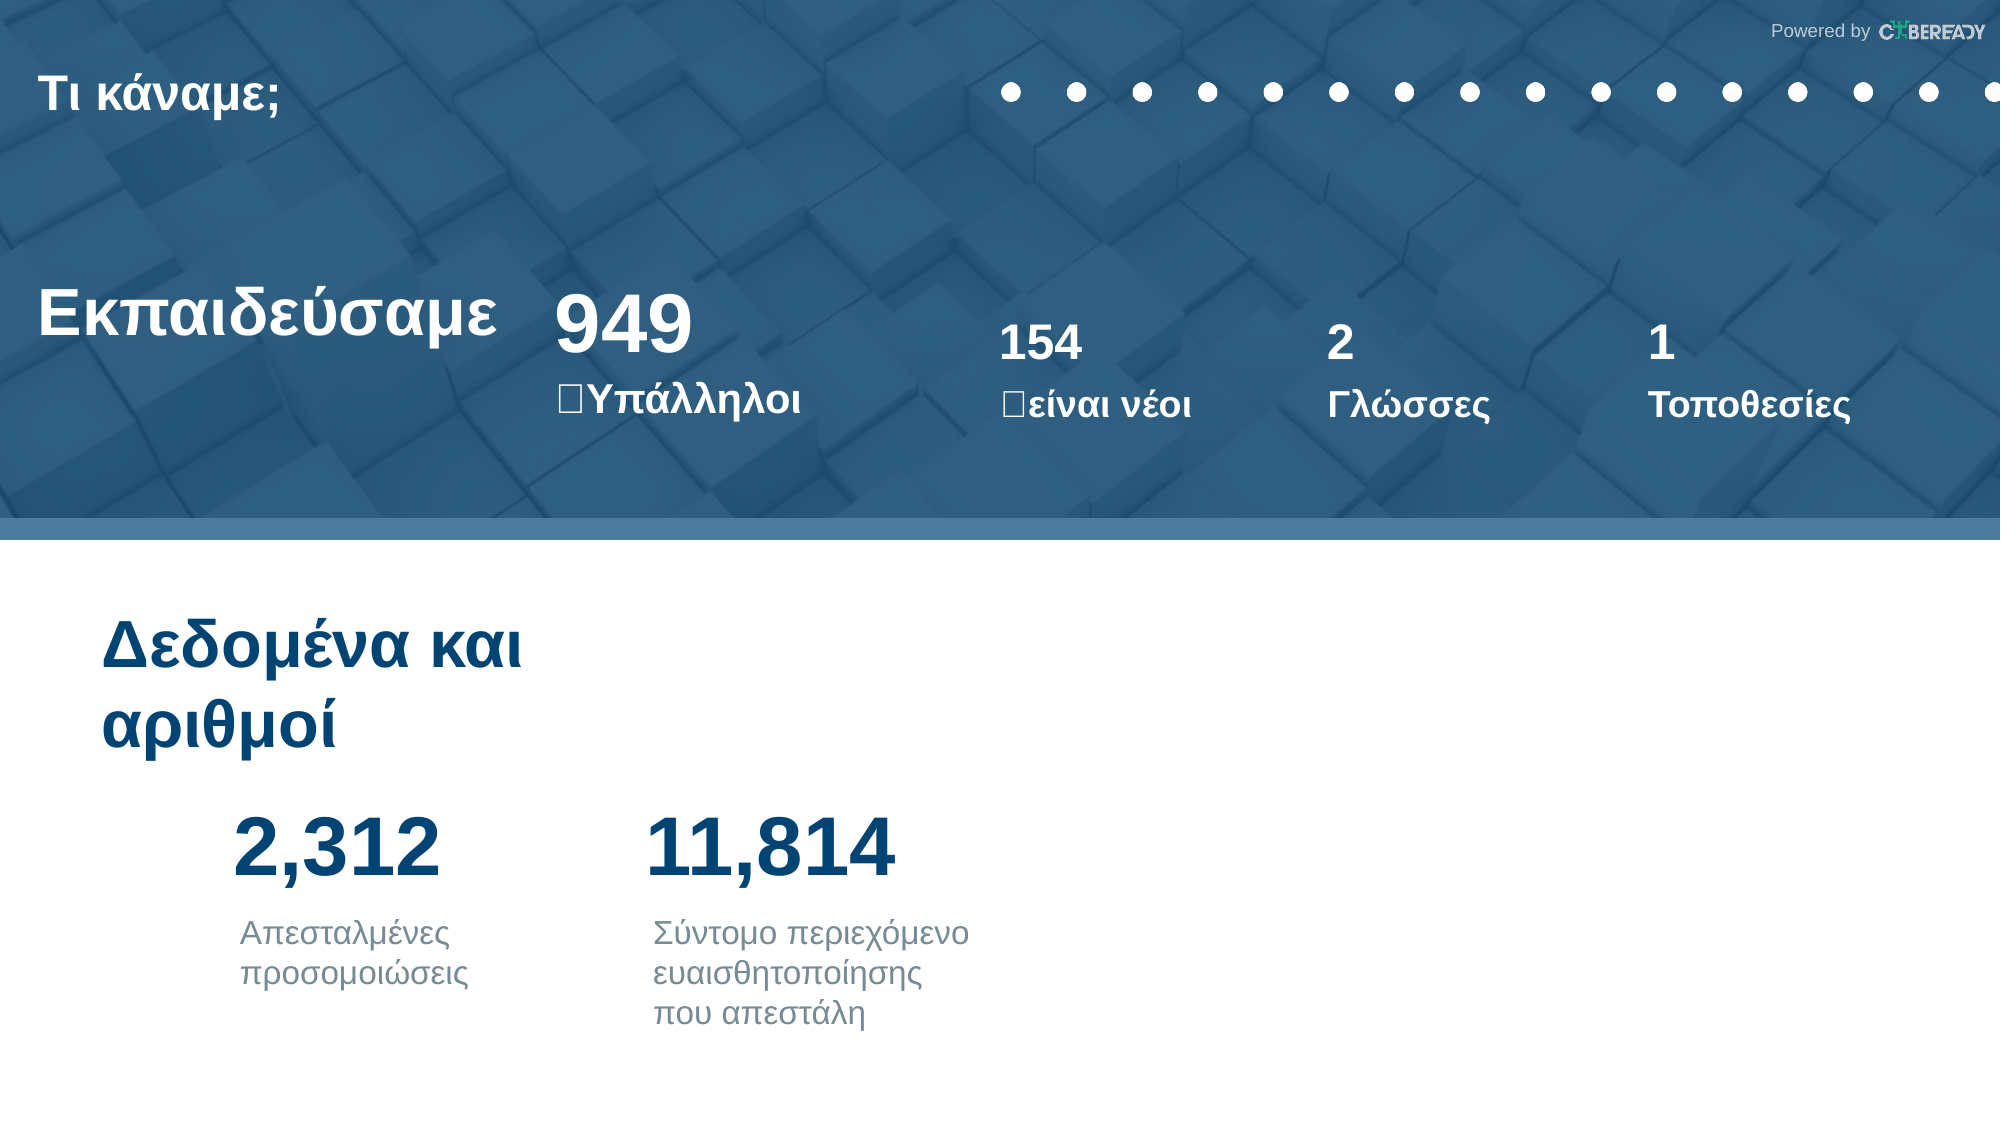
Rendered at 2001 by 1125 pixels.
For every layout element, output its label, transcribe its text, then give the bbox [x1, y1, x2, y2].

text_box 1 [1647, 309, 1848, 370]
picture [0, 0, 2000, 518]
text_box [233, 792, 564, 1096]
text_box Δεδομένα και αριθμοί [101, 601, 750, 762]
text_box Τοποθεσίες [1647, 379, 1990, 425]
text_box Εκπαιδεύσαμε [37, 268, 506, 349]
text_box 2 [1326, 309, 1527, 370]
text_box 👤Υπάλληλοι [554, 371, 973, 423]
text_box 154 [998, 309, 1199, 370]
text_box 949 [554, 268, 951, 369]
text_box 👤είναι νέοι [999, 379, 1307, 425]
text_box Τι κάναμε; [37, 60, 909, 121]
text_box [645, 792, 976, 1096]
text_box Γλώσσες [1327, 379, 1625, 425]
